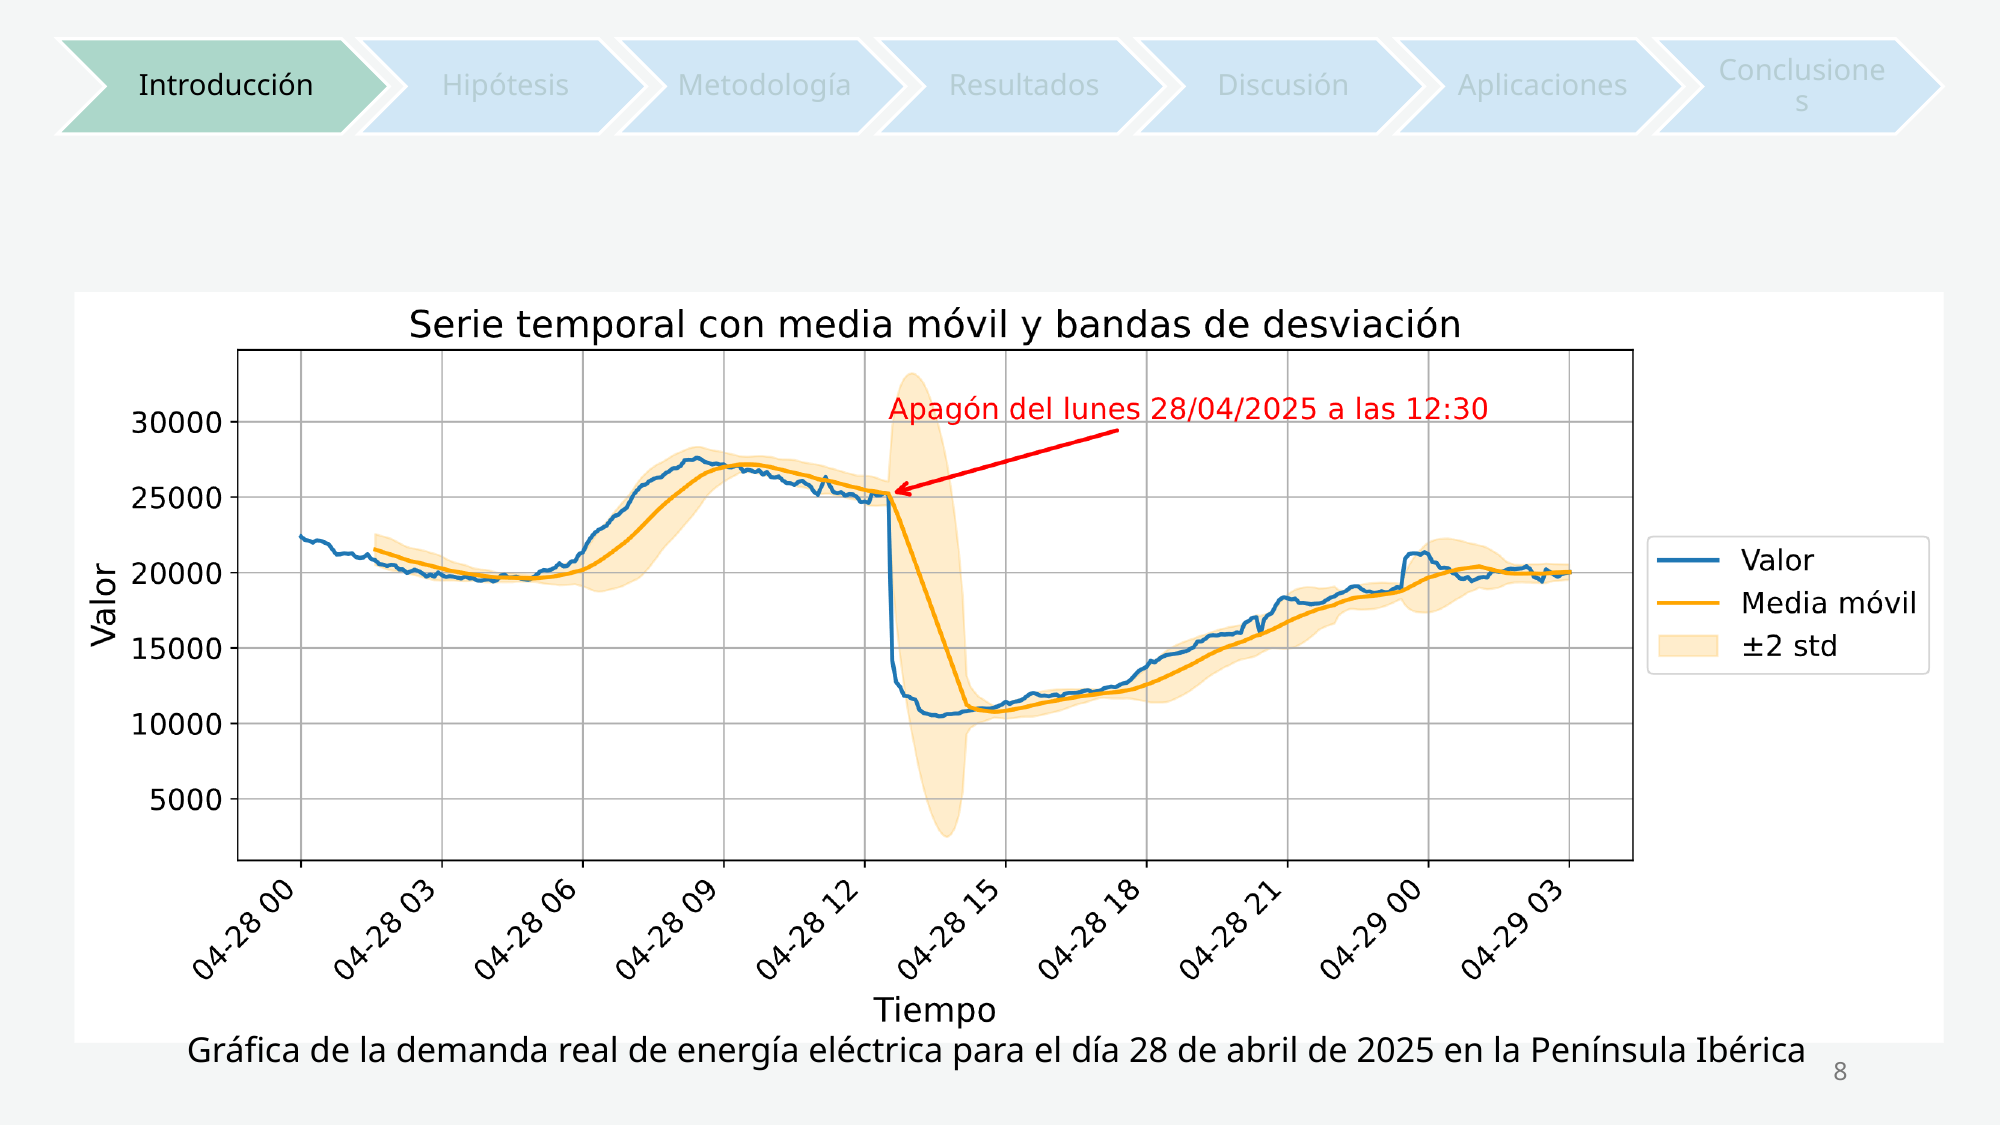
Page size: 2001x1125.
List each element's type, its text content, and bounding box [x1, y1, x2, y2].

text_box Gráfica de la demanda real de energía eléctrica para el día 28 de abril de 2025 en la Península Ibérica [171, 1044, 1827, 1105]
slide_number 8 [1827, 1044, 1863, 1103]
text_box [54, 38, 1945, 135]
picture [74, 292, 1944, 1044]
